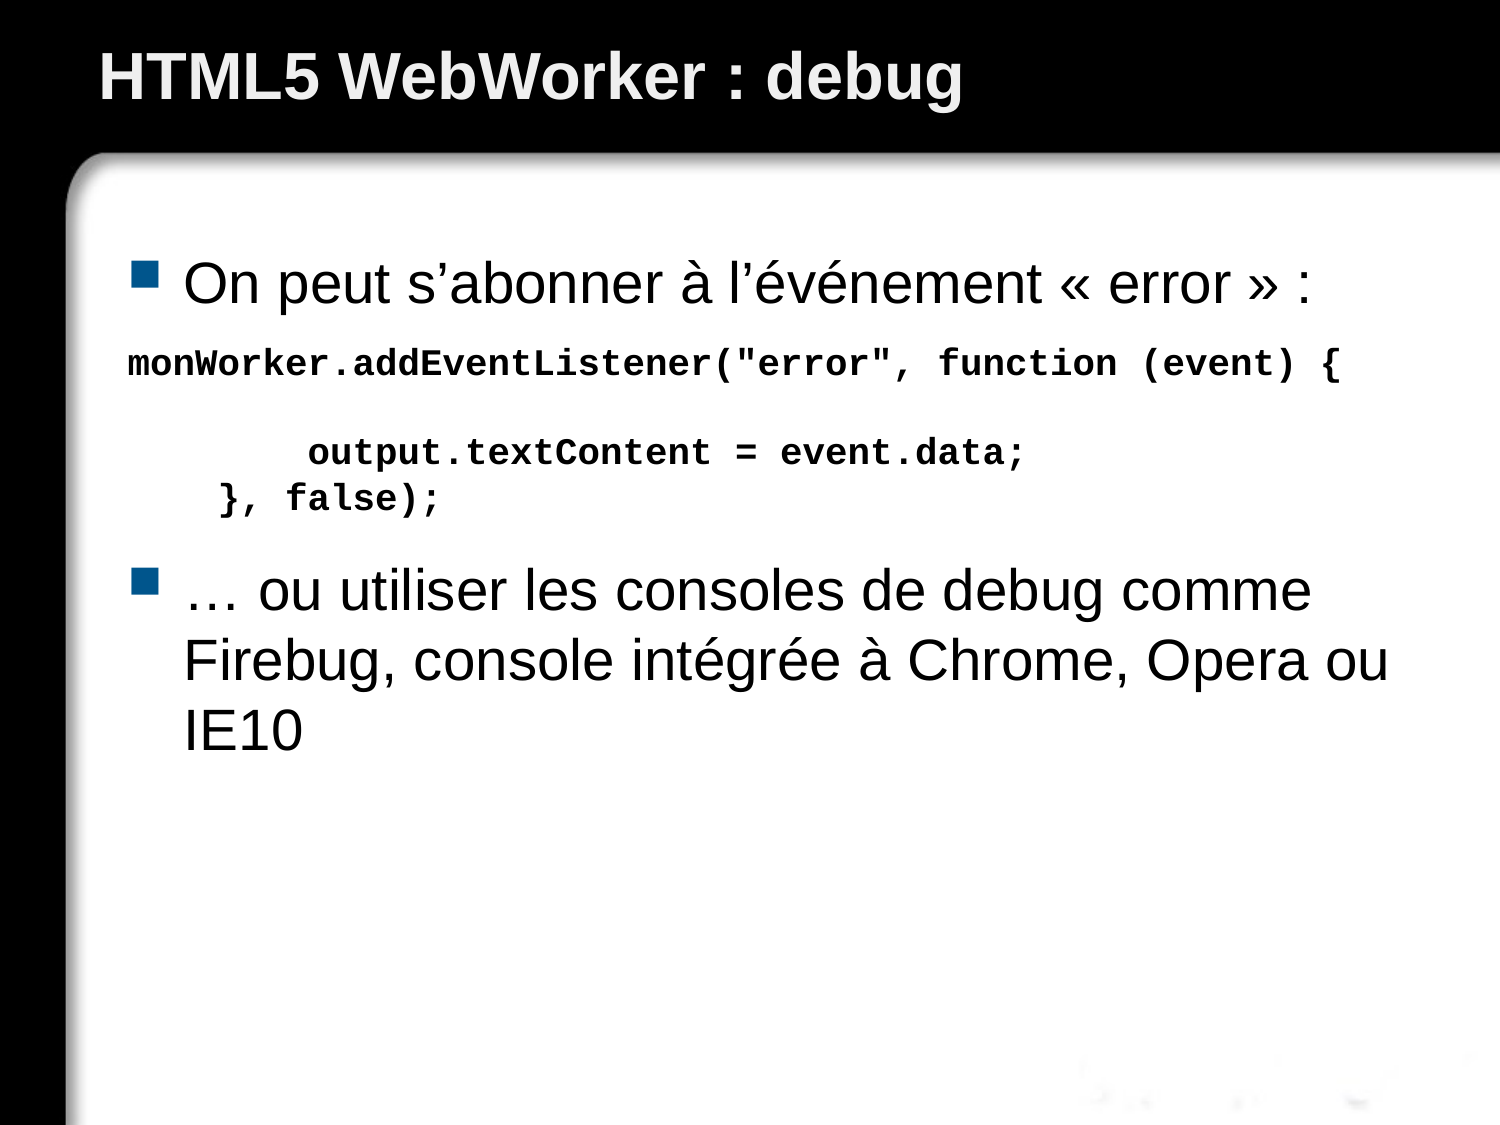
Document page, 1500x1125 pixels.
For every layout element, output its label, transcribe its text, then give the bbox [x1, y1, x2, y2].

picture [0, 0, 1500, 1125]
list On peut s’abonner à l’événement « error » : monWorker.addEventListener("error", function (event) { output.textContent = event.data; }, false); … ou utiliser les consoles de debug comme Firebug, console intégrée à Chrome, Opera ou IE10 [112, 237, 1426, 1013]
title HTML5 WebWorker : debug [83, 28, 1472, 117]
